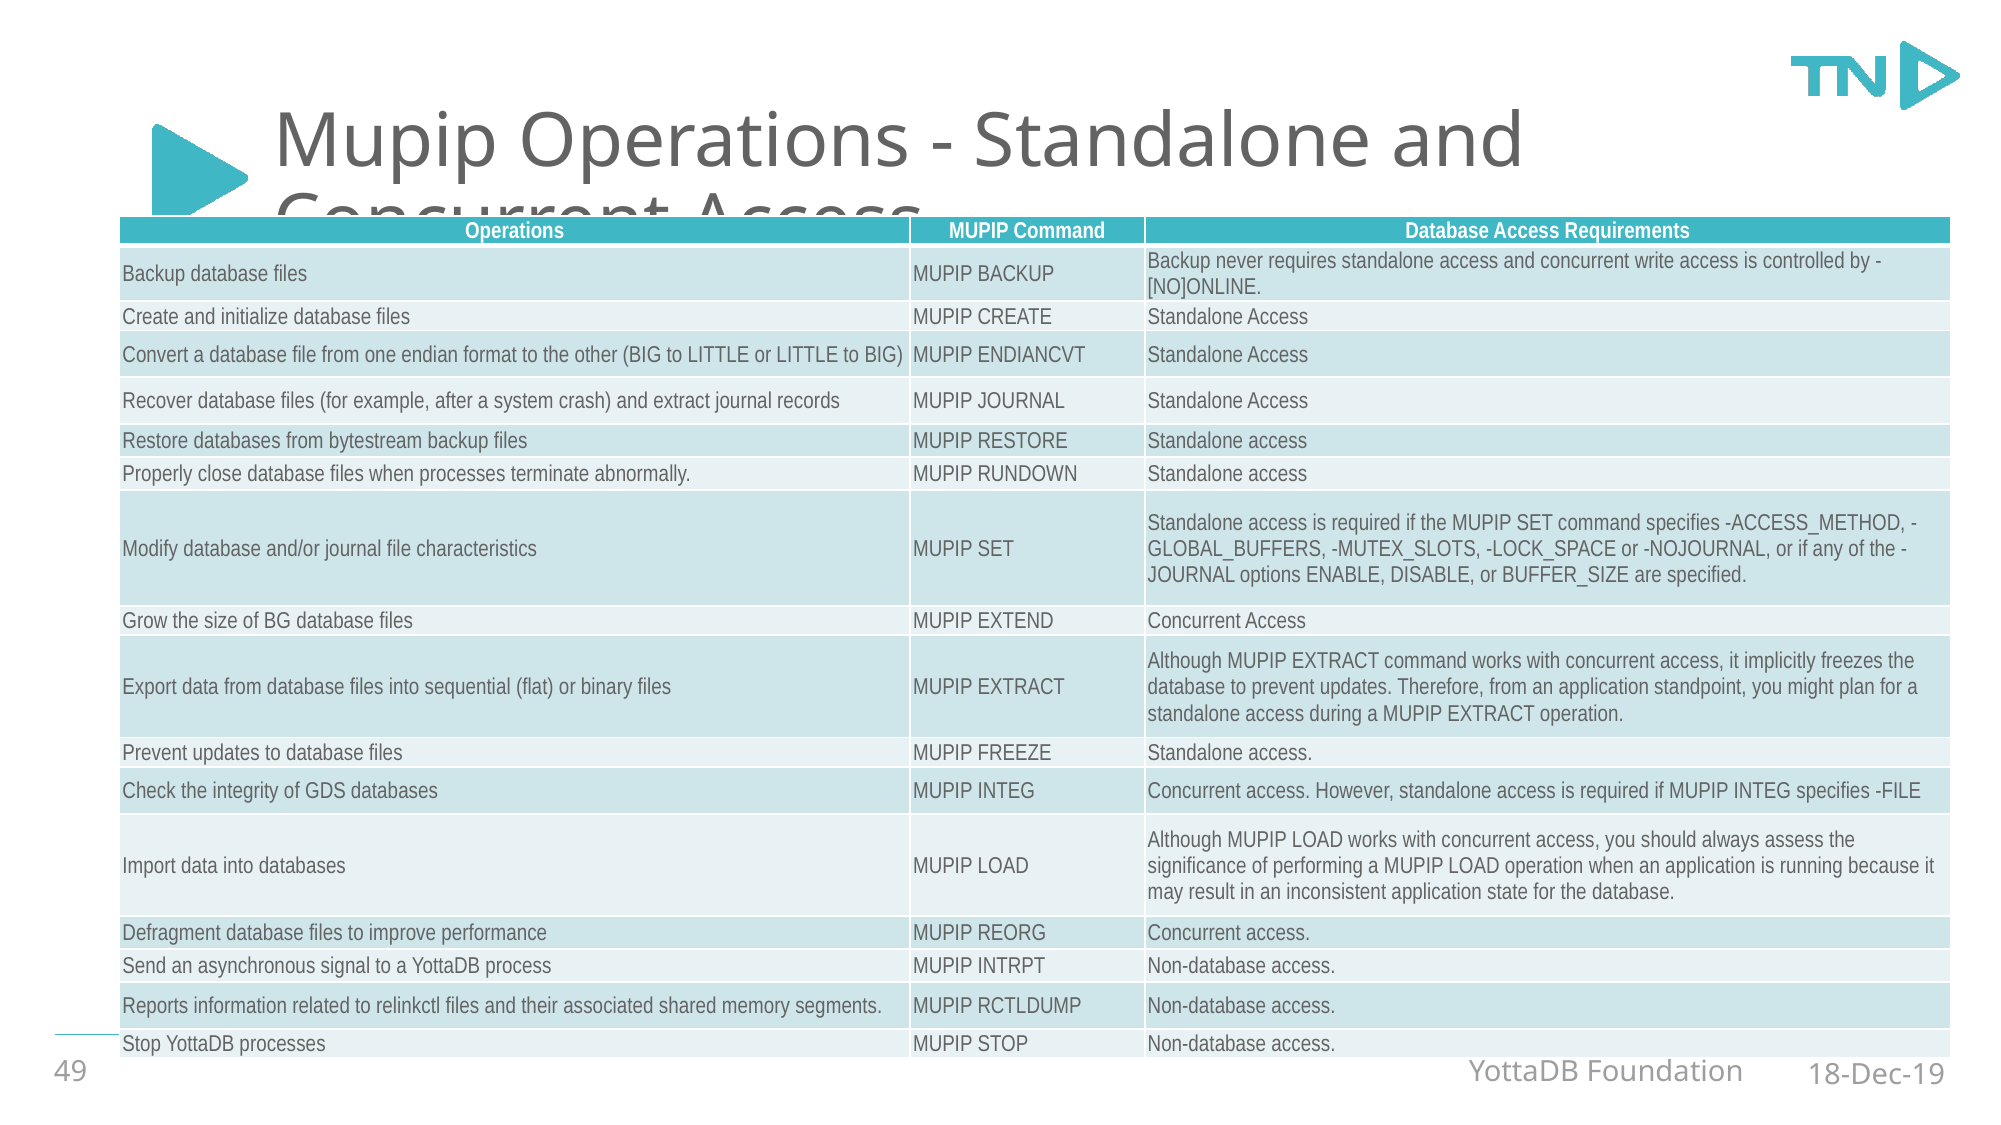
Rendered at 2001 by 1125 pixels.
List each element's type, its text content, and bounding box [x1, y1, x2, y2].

table_cell Although MUPIP EXTRACT command works with concurrent access, it implicitly freezes the database to prevent updates. Therefore, from an application standpoint, you might plan for a standalone access during a MUPIP EXTRACT operation. [1146, 636, 1950, 737]
table_header MUPIP Command [911, 217, 1144, 243]
table_header Database Access Requirements [1146, 217, 1950, 243]
table_cell Non-database access. [1146, 950, 1950, 981]
table_cell Send an asynchronous signal to a YottaDB process [120, 950, 909, 981]
table_cell MUPIP INTRPT [911, 950, 1144, 981]
table_cell Standalone Access [1146, 302, 1950, 330]
slide_number 49 [39, 1042, 156, 1103]
table_cell Concurrent Access [1146, 607, 1950, 634]
table_cell Standalone access is required if the MUPIP SET command specifies -ACCESS_METHOD, -GLOBAL_BUFFERS, -MUTEX_SLOTS, -LOCK_SPACE or -NOJOURNAL, or if any of the -JOURNAL options ENABLE, DISABLE, or BUFFER_SIZE are specified. [1146, 491, 1950, 605]
table_cell Although MUPIP LOAD works with concurrent access, you should always assess the significance of performing a MUPIP LOAD operation when an application is running because it may result in an inconsistent application state for the database. [1146, 815, 1950, 915]
table_cell Concurrent access. However, standalone access is required if MUPIP INTEG specifies -FILE [1146, 768, 1950, 813]
table_cell Non-database access. [1146, 1030, 1950, 1057]
table_cell Prevent updates to database files [120, 738, 909, 766]
table_cell MUPIP SET [911, 491, 1144, 605]
table_cell MUPIP RUNDOWN [911, 458, 1144, 489]
table_cell Stop YottaDB processes [120, 1030, 909, 1057]
table_cell MUPIP INTEG [911, 768, 1144, 813]
table_cell MUPIP RCTLDUMP [911, 983, 1144, 1028]
footer YottaDB Foundation [1083, 1042, 1759, 1103]
table_cell MUPIP EXTEND [911, 607, 1144, 634]
table_cell Standalone access [1146, 425, 1950, 456]
table_cell MUPIP JOURNAL [911, 378, 1144, 423]
table_cell MUPIP EXTRACT [911, 636, 1144, 737]
table_cell Backup database files [120, 248, 909, 300]
table_cell Defragment database files to improve performance [120, 917, 909, 948]
table_cell Concurrent access. [1146, 917, 1950, 948]
table_cell Reports information related to relinkctl files and their associated shared memory segments. [120, 983, 909, 1028]
table_cell Standalone access. [1146, 738, 1950, 766]
title Mupip Operations - Standalone and Concurrent Access [258, 128, 1559, 215]
table_cell Recover database files (for example, after a system crash) and extract journal records [120, 378, 909, 423]
table_cell Grow the size of BG database files [120, 607, 909, 634]
table_cell Backup never requires standalone access and concurrent write access is controlled by -[NO]ONLINE. [1146, 248, 1950, 300]
table_cell MUPIP CREATE [911, 302, 1144, 330]
table_cell Standalone Access [1146, 378, 1950, 423]
table_cell Restore databases from bytestream backup files [120, 425, 909, 456]
table_cell MUPIP REORG [911, 917, 1144, 948]
table_cell MUPIP FREEZE [911, 738, 1144, 766]
table_cell MUPIP ENDIANCVT [911, 331, 1144, 376]
table_cell MUPIP BACKUP [911, 248, 1144, 300]
table_cell Create and initialize database files [120, 302, 909, 330]
table_cell MUPIP RESTORE [911, 425, 1144, 456]
table_cell Non-database access. [1146, 983, 1950, 1028]
slide_number 18-Dec-19 [1762, 1042, 1961, 1103]
table_cell MUPIP LOAD [911, 815, 1144, 915]
table_header Operations [120, 217, 909, 243]
table_cell Check the integrity of GDS databases [120, 768, 909, 813]
picture [1791, 41, 1960, 110]
table_cell Import data into databases [120, 815, 909, 915]
table_cell Export data from database files into sequential (flat) or binary files [120, 636, 909, 737]
table_cell Standalone Access [1146, 331, 1950, 376]
table_cell Convert a database file from one endian format to the other (BIG to LITTLE or LITTLE to BIG) [120, 331, 909, 376]
table_cell Modify database and/or journal file characteristics [120, 491, 909, 605]
picture [152, 124, 248, 215]
table_cell Standalone access [1146, 458, 1950, 489]
table_cell Properly close database files when processes terminate abnormally. [120, 458, 909, 489]
table_cell MUPIP STOP [911, 1030, 1144, 1057]
